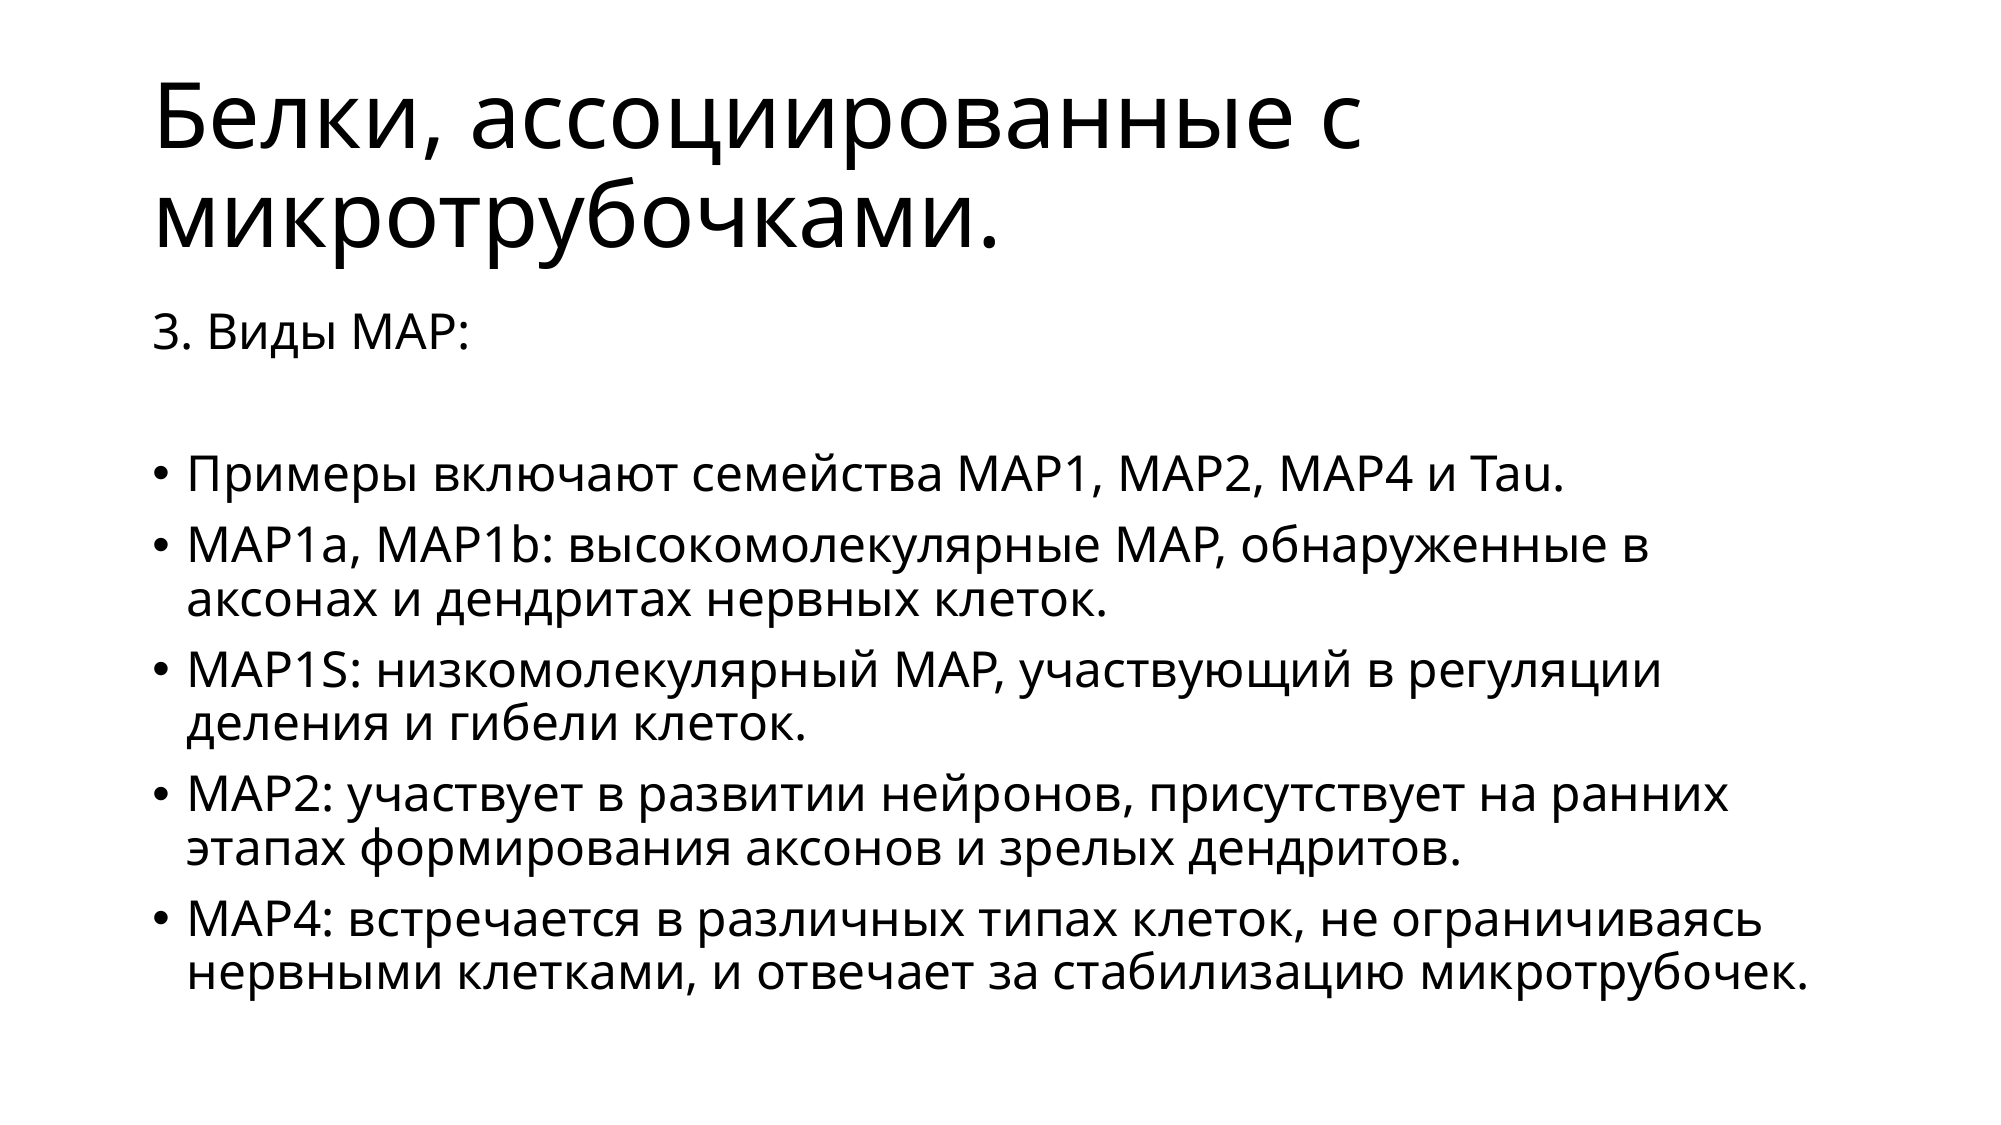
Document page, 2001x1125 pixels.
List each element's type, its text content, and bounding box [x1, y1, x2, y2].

list 3. Виды MAP: Примеры включают семейства MAP1, MAP2, MAP4 и Tau. MAP1a, MAP1b: высокомолекулярные MAP, обнаруженные в аксонах и дендритах нервных клеток. MAP1S: низкомолекулярный MAP, участвующий в регуляции деления и гибели клеток. MAP2: участвует в развитии нейронов, присутствует на ранних этапах формирования аксонов и зрелых дендритов. MAP4: встречается в различных типах клеток, не ограничиваясь нервными клетками, и отвечает за стабилизацию микротрубочек. [137, 299, 1863, 1014]
title Белки, ассоциированные с микротрубочками. [137, 59, 1863, 278]
